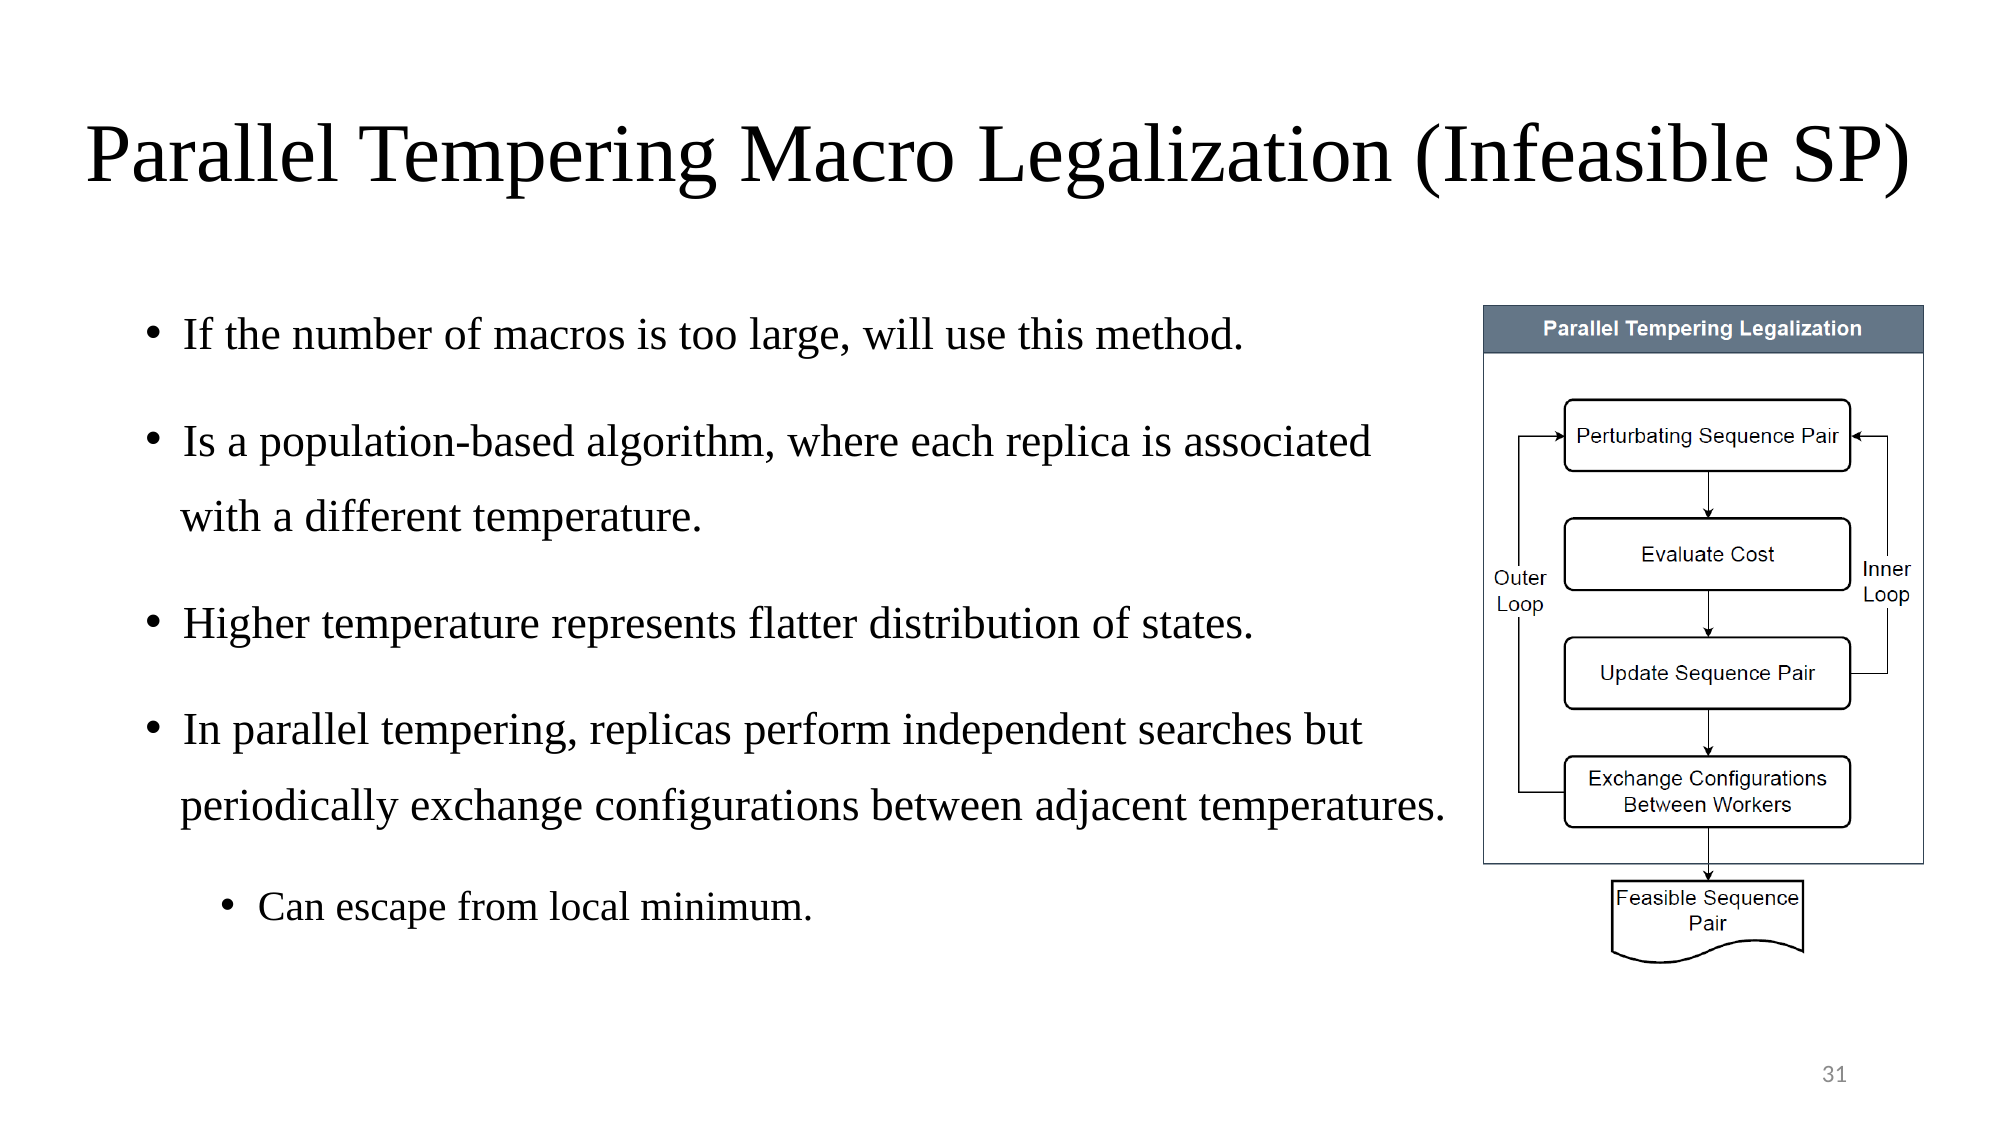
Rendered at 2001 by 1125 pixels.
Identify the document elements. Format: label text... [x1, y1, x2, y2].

slide_number 30 [1412, 1042, 1863, 1103]
title Parallel Tempering Macro Legalization (Infeasible SP) [70, 46, 1930, 264]
list If the number of macros is too large, will use this method. Is a population-based algorithm, where each replica is associated with a different temperature. Higher temperature represents flatter distribution of states. In parallel tempering, replicas perform independent searches but periodically exchange configurations between adjacent temperatures. Can escape from local minimum. [130, 296, 1856, 1011]
picture [1474, 296, 1930, 967]
